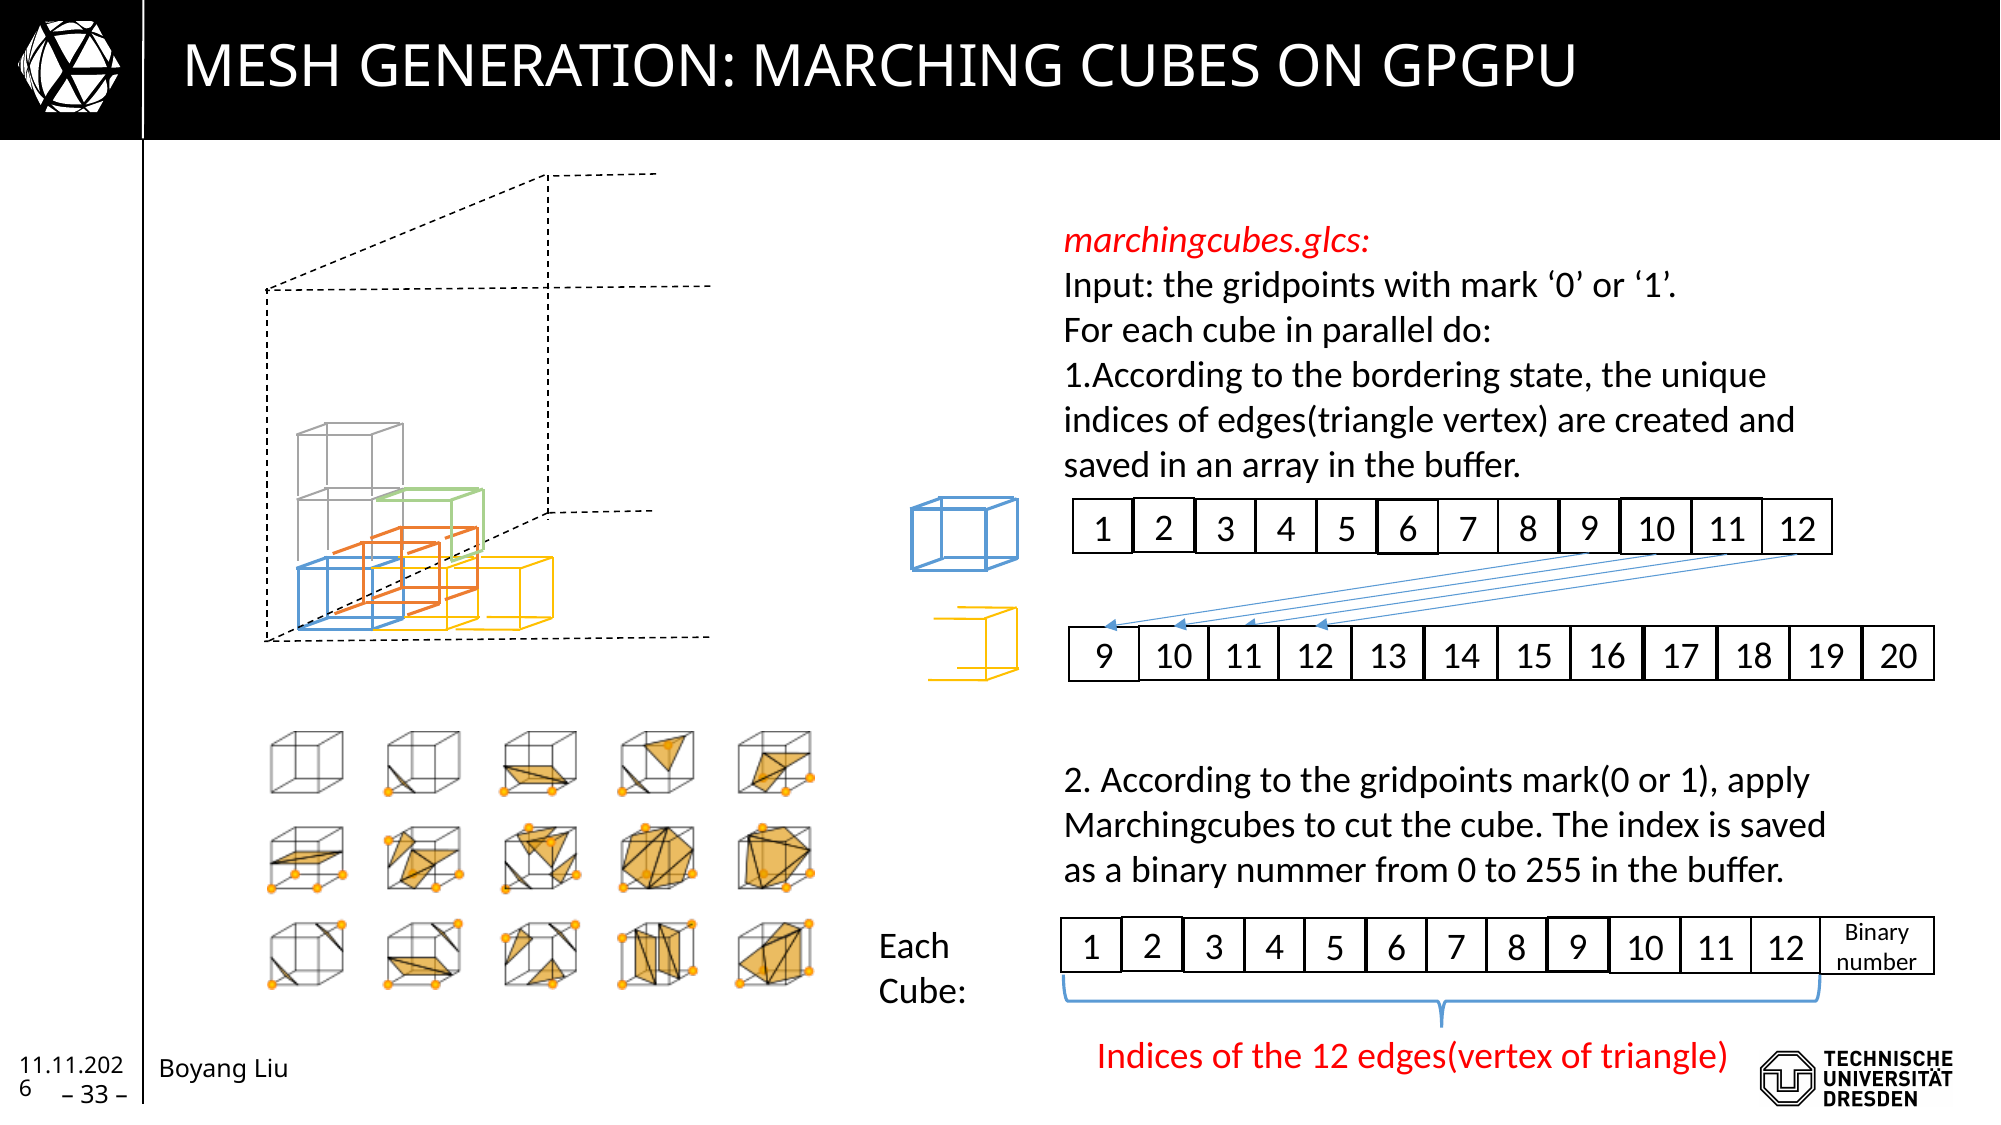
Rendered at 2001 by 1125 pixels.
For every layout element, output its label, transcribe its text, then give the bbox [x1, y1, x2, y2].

text_box 5 [1304, 917, 1366, 973]
text_box 12 [1761, 498, 1833, 555]
text_box 16 [1570, 627, 1644, 681]
text_box 1 [1060, 917, 1122, 973]
text_box 2 [1133, 497, 1195, 552]
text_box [912, 557, 944, 570]
text_box 4 [1255, 498, 1316, 552]
text_box 3 [1183, 917, 1244, 973]
text_box 17 [1644, 627, 1717, 681]
title Mesh generation: Marching cubes on GPGPu [167, 28, 1946, 122]
text_box 18 [1717, 627, 1789, 681]
text_box 9 [1068, 626, 1140, 682]
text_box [1104, 552, 1590, 627]
text_box [1061, 974, 1822, 1024]
text_box 11 [1208, 627, 1279, 681]
slide_number – 33 – [3, 1070, 143, 1121]
text_box 12 [1750, 916, 1819, 974]
text_box 10 [1609, 916, 1680, 974]
text_box 9 [1547, 916, 1609, 973]
text_box Binary number [1819, 916, 1935, 975]
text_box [986, 668, 1019, 680]
text_box 1 [1072, 498, 1133, 554]
text_box 20 [1862, 625, 1935, 681]
text_box 7 [1437, 498, 1497, 552]
text_box 8 [1486, 917, 1547, 973]
text_box 8 [1497, 498, 1558, 552]
text_box 12 [1279, 627, 1351, 681]
text_box 11 [1691, 497, 1763, 554]
text_box 10 [1620, 497, 1691, 554]
text_box 11 [1680, 916, 1750, 974]
text_box 3 [1195, 498, 1255, 552]
text_box 9 [1558, 498, 1620, 554]
text_box 13 [1351, 627, 1424, 681]
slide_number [3, 1040, 152, 1092]
text_box 7 [1426, 917, 1486, 973]
text_box marchingcubes.glcs: Input: the gridpoints with mark ‘0’ or ‘1’. For each cube in parallel do: 1.According to the bordering state, the unique indices of edges(triangle vertex) are created and saved in an array in the buffer. 2. According to the gridpoints mark(0 or 1), apply Marchingcubes to cut the cube. The index is saved as a binary nummer from 0 to 255 in the buffer. [1048, 207, 1881, 1125]
text_box Indices of the 12 edges(vertex of triangle) [1082, 1024, 1751, 1084]
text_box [910, 497, 941, 510]
text_box 10 [1138, 627, 1208, 681]
text_box 6 [1377, 498, 1437, 552]
text_box Each Cube: [864, 913, 1056, 1019]
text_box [984, 607, 1017, 619]
text_box 5 [1316, 498, 1377, 552]
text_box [1173, 554, 1243, 627]
picture [267, 731, 815, 990]
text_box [986, 558, 1018, 570]
text_box 19 [1789, 625, 1862, 681]
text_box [264, 173, 711, 643]
text_box 14 [1424, 627, 1497, 681]
picture [1881, 1050, 1953, 1107]
text_box 6 [1366, 917, 1426, 973]
text_box 15 [1497, 627, 1570, 681]
text_box 4 [1244, 917, 1304, 973]
text_box 2 [1121, 916, 1183, 972]
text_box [985, 498, 1017, 510]
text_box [1243, 554, 1314, 627]
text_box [1314, 554, 1798, 627]
